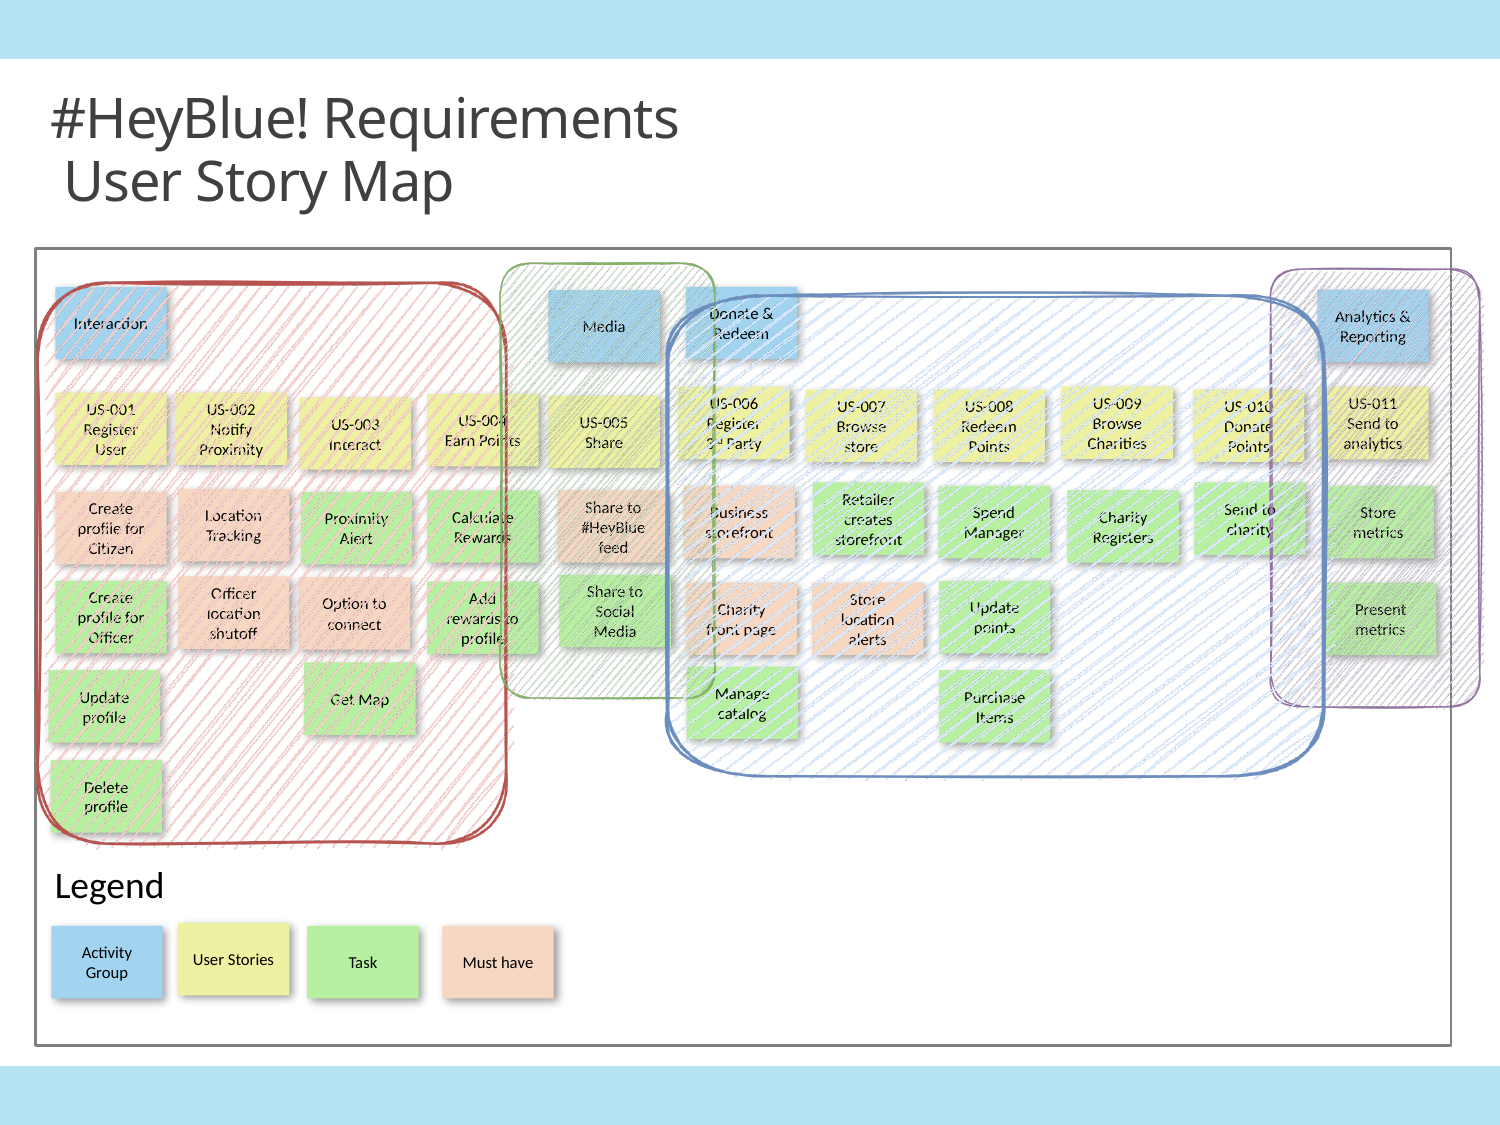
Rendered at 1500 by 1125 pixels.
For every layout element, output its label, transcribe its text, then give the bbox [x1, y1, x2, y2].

title #HeyBlue! Requirements User Story Map [35, 79, 1273, 222]
picture [9, 247, 1494, 874]
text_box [34, 722, 1452, 1046]
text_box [736, 247, 1452, 266]
